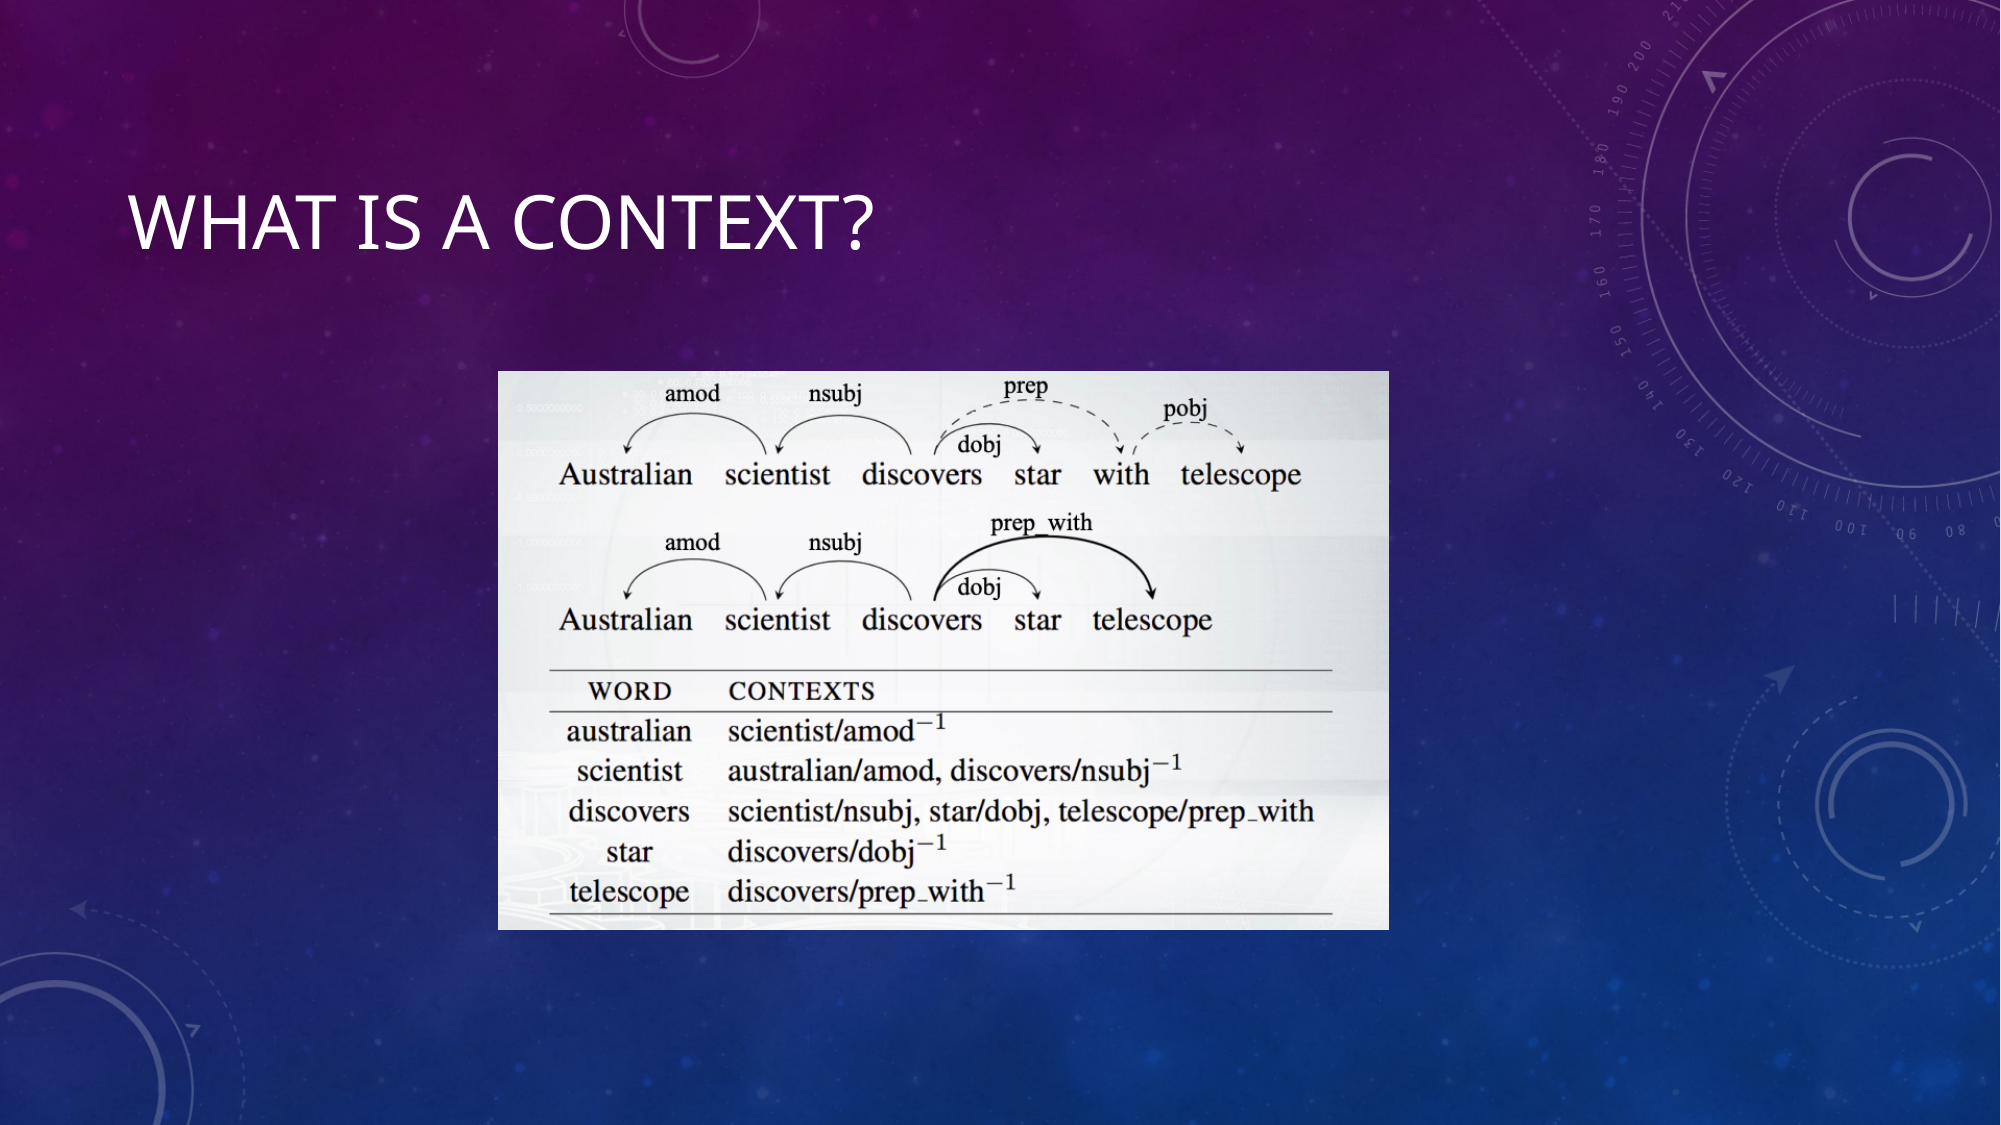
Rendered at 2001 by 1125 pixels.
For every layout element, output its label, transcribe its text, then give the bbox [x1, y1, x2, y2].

picture [0, 0, 2001, 1125]
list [498, 371, 1389, 930]
title What is a context? [112, 99, 1775, 339]
